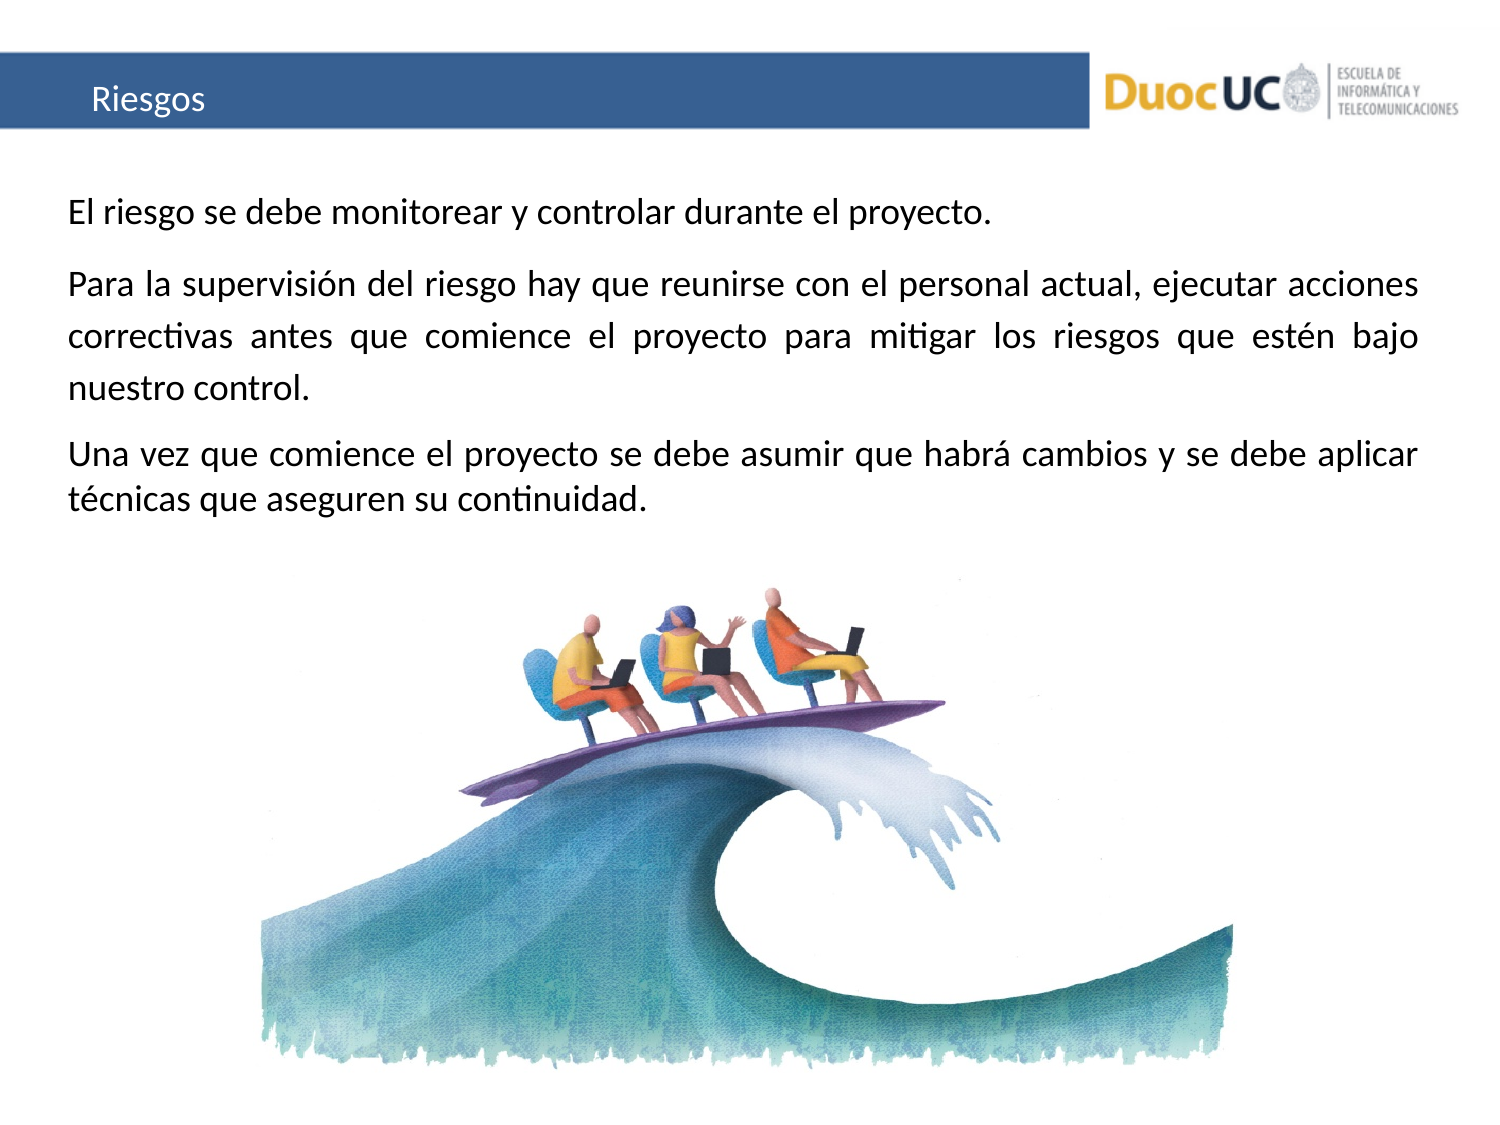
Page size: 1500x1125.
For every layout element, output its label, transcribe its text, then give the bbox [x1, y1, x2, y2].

picture [0, 0, 1500, 1125]
text_box El riesgo se debe monitorear y controlar durante el proyecto. Para la supervisión del riesgo hay que reunirse con el personal actual, ejecutar acciones correctivas antes que comience el proyecto para mitigar los riesgos que estén bajo nuestro control. Una vez que comience el proyecto se debe asumir que habrá cambios y se debe aplicar técnicas que aseguren su continuidad. [53, 172, 1436, 526]
text_box Riesgos [76, 66, 827, 127]
